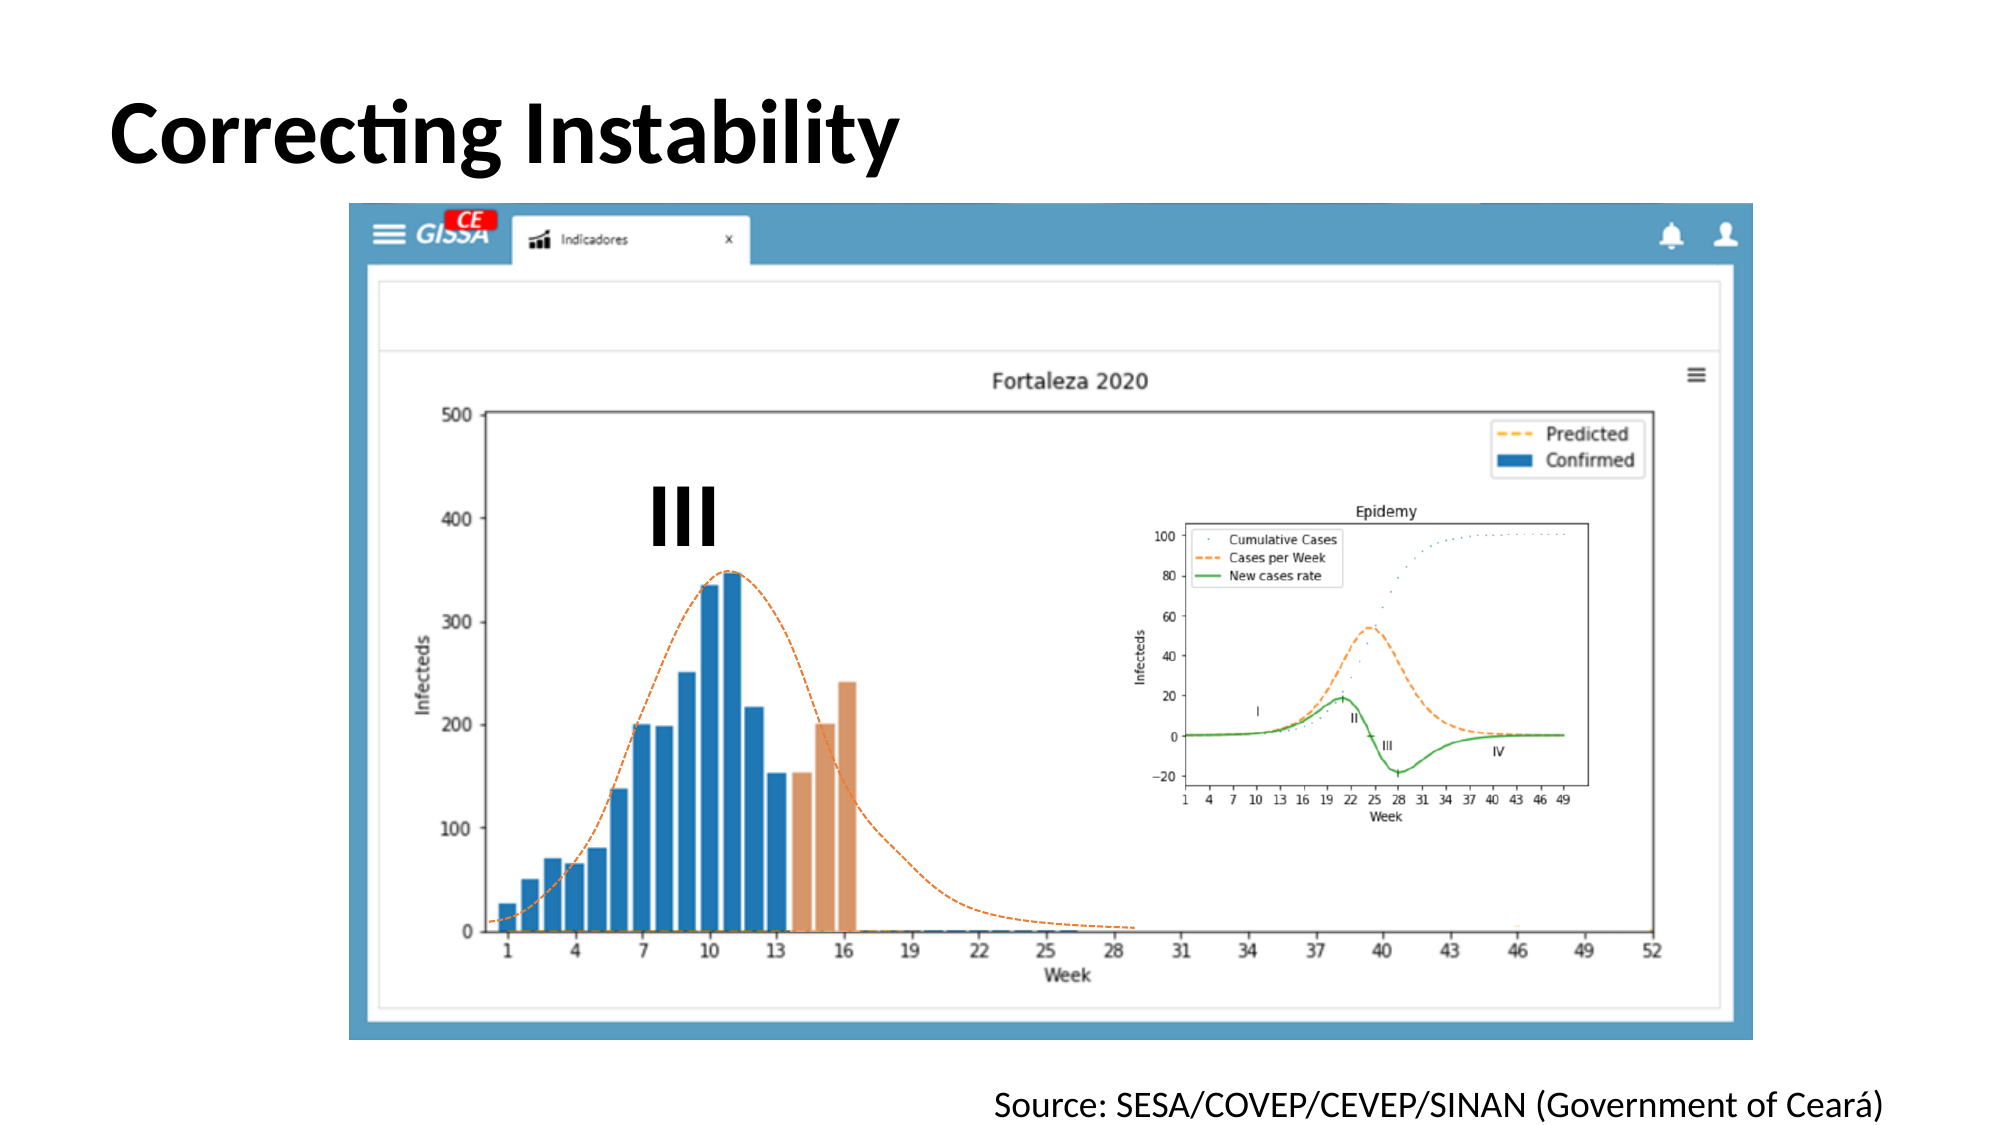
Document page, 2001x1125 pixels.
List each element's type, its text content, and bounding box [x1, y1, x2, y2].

text_box Source: SESA/COVEP/CEVEP/SINAN (Government of Ceará) [979, 1072, 1980, 1125]
text_box Correcting Instability [96, 64, 918, 190]
picture [349, 203, 1753, 1040]
